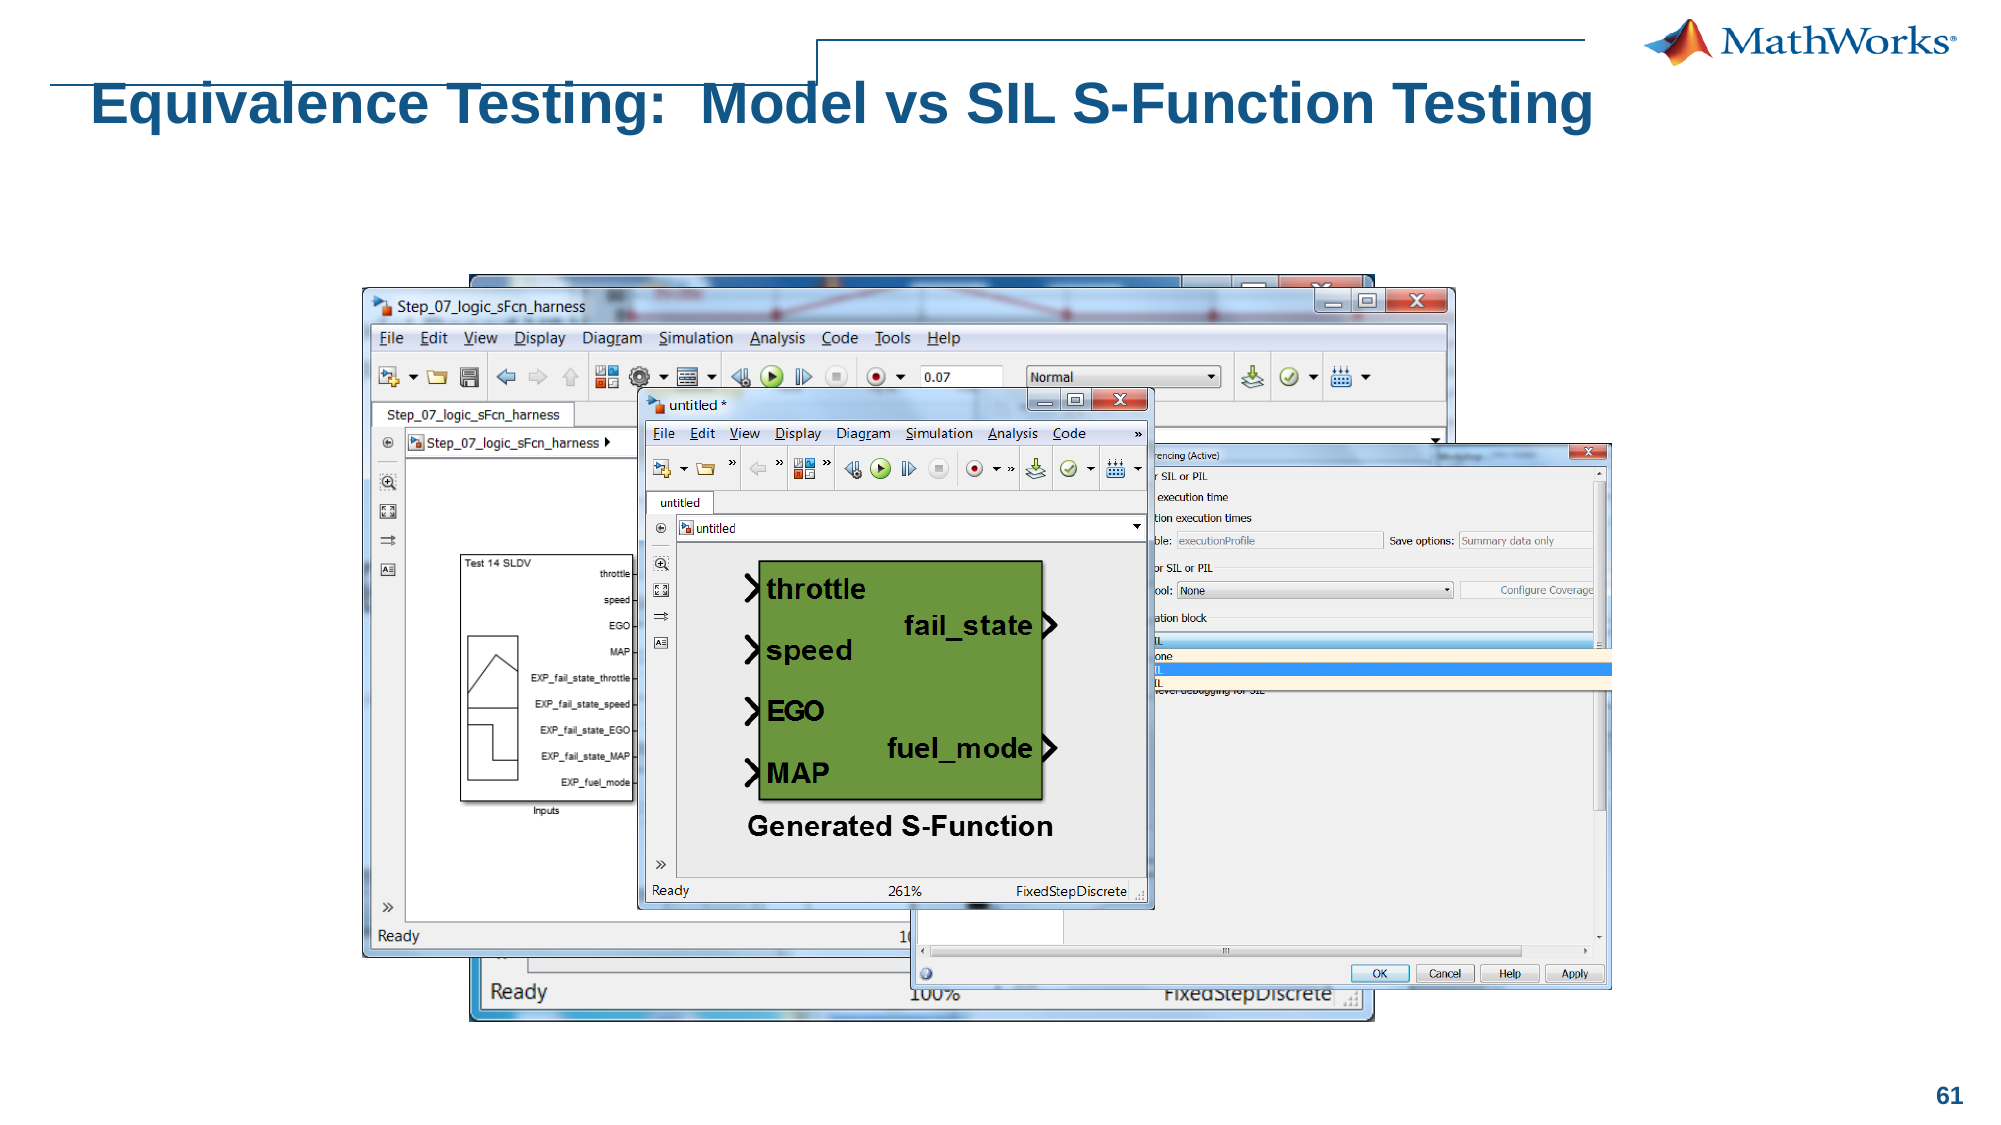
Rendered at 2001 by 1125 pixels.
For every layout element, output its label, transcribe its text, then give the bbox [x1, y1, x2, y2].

title Equivalence Testing: Model vs SIL S-Function Testing [75, 57, 1650, 221]
picture [1634, 7, 1977, 78]
picture [362, 274, 1612, 1022]
